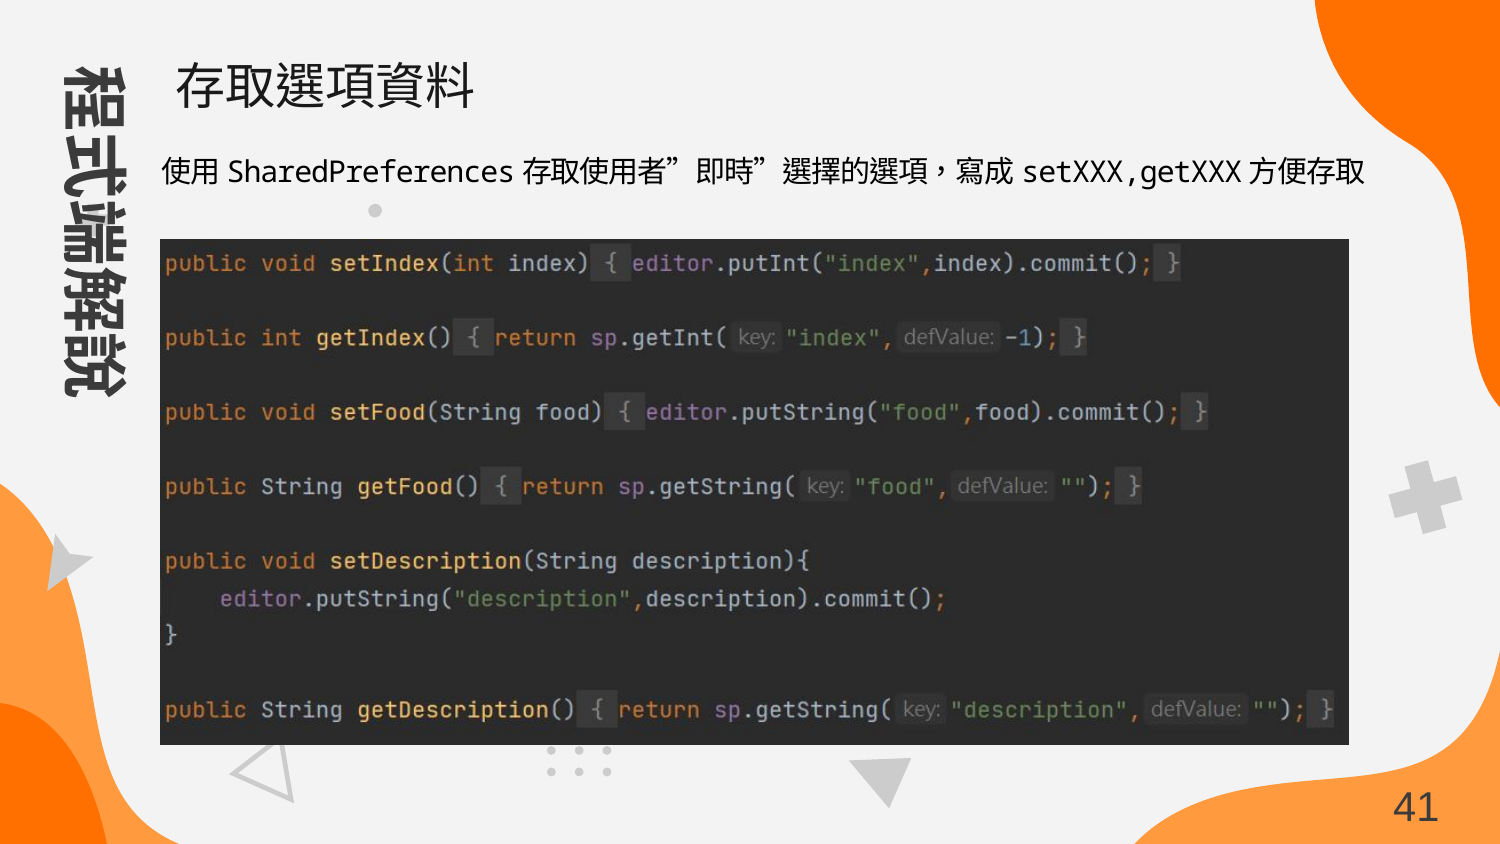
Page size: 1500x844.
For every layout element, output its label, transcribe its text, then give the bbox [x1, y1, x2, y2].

picture [160, 239, 1349, 746]
text_box 使用SharedPreferences存取使用者”即時”選擇的選項，寫成setXXX,getXXX方便存取 [146, 145, 1402, 225]
text_box 程式端解說 [39, 50, 155, 480]
title 存取選項資料 [160, 50, 511, 119]
slide_number 40 [1104, 782, 1455, 828]
